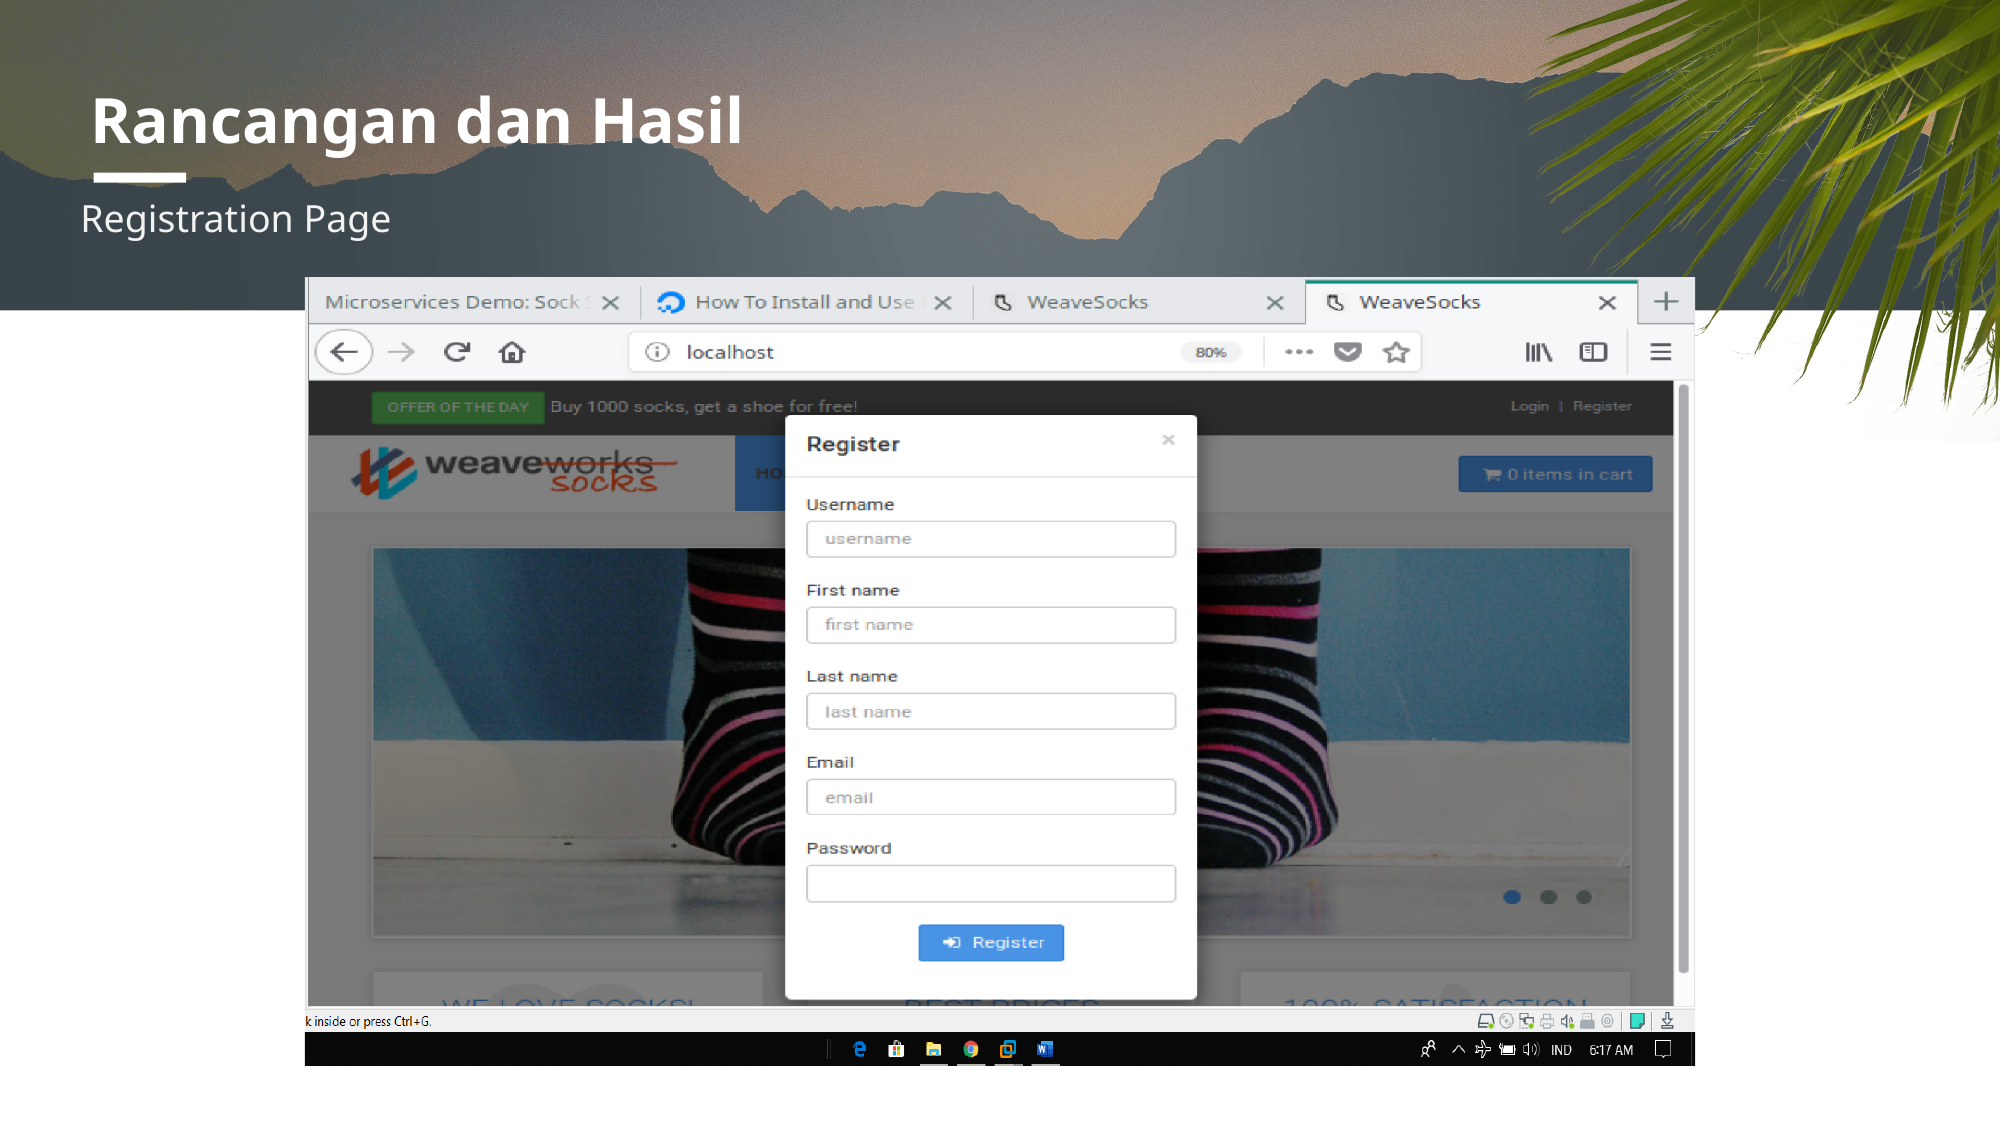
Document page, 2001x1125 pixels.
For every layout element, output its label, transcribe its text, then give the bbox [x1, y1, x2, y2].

title Rancangan dan Hasil [75, 59, 1839, 188]
text_box Registration Page [65, 187, 407, 248]
picture [0, 0, 2000, 1066]
